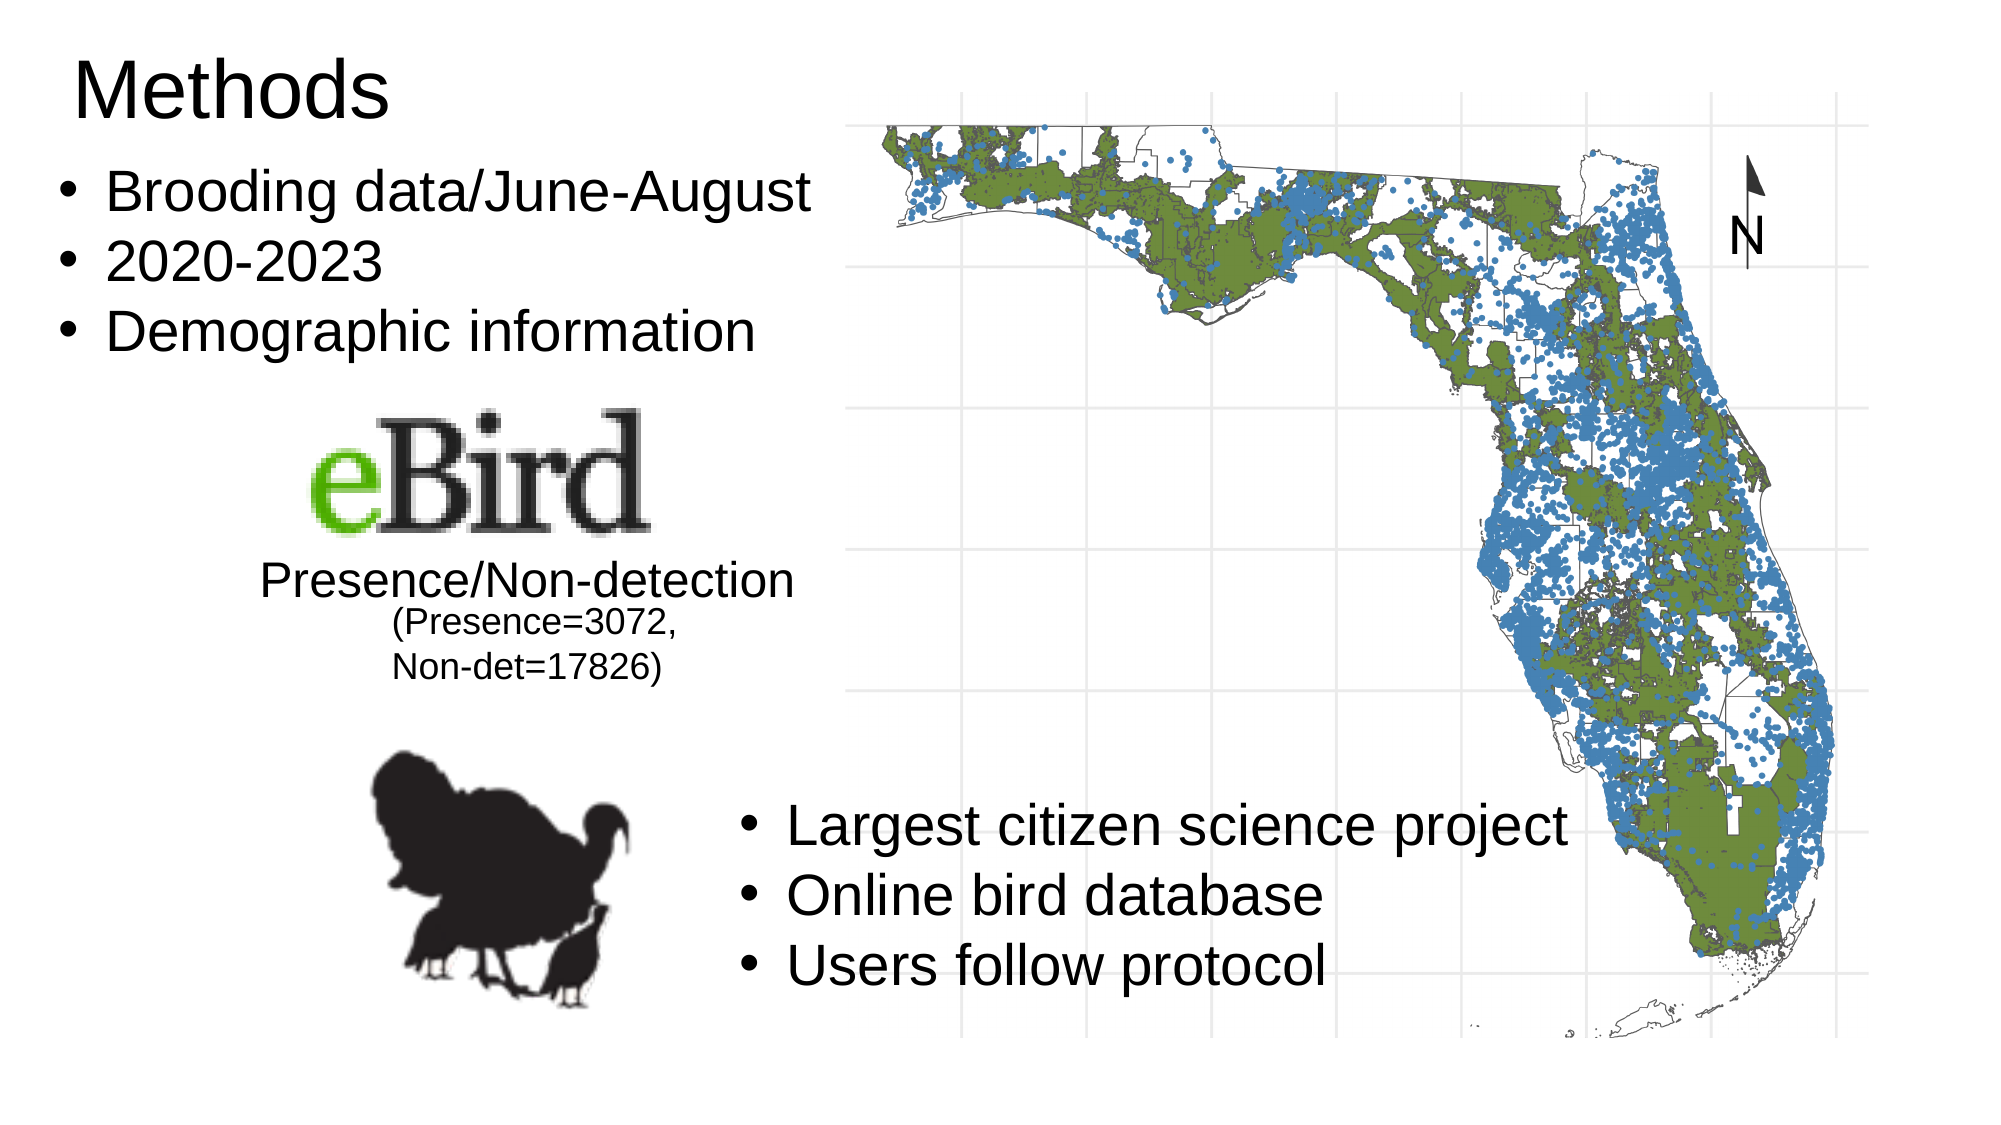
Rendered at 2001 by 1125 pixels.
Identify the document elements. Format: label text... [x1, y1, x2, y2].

text_box Largest citizen science project Online bird database Users follow protocol [724, 779, 844, 1005]
text_box Brooding data/June-August 2020-2023 Demographic information [43, 145, 829, 371]
text_box (Presence=3072, Non-det=17826) [376, 615, 693, 695]
picture [301, 397, 658, 549]
picture [337, 736, 661, 1038]
picture [844, 91, 1870, 1038]
title Methods [57, 22, 1783, 162]
text_box Presence/Non-detection [244, 539, 811, 615]
